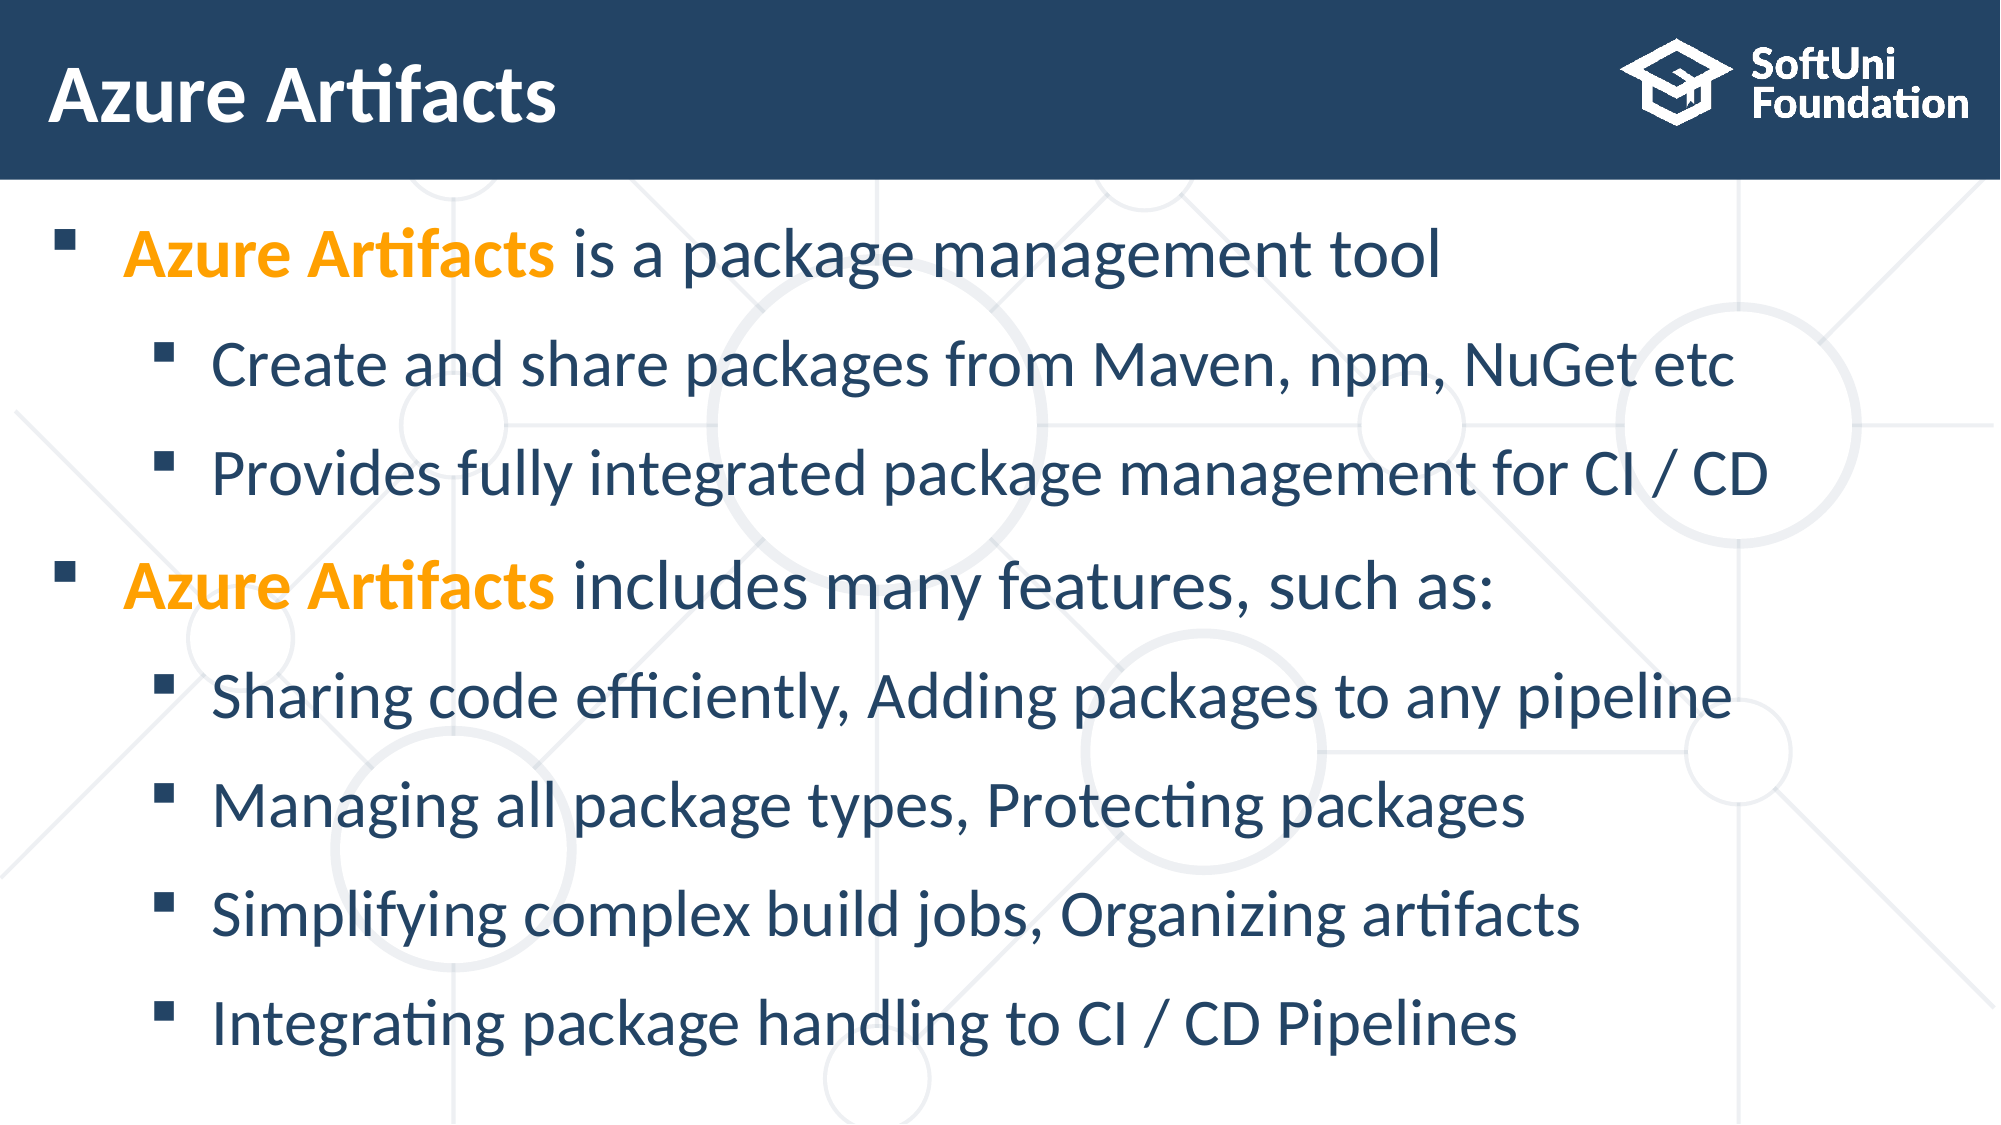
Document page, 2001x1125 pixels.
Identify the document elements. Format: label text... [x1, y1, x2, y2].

title Azure Artifacts [31, 16, 1591, 162]
picture [1619, 38, 1968, 126]
list Azure Artifacts is a package management tool Create and share packages from Maven, npm, NuGet etc Provides fully integrated package management for CI / CD Azure Artifacts includes many features, such as: Sharing code efficiently, Adding packages to any pipeline Managing all package types, Protecting packages Simplifying complex build jobs, Organizing artifacts Integrating package handling to CI / CD Pipelines [31, 196, 1970, 1109]
